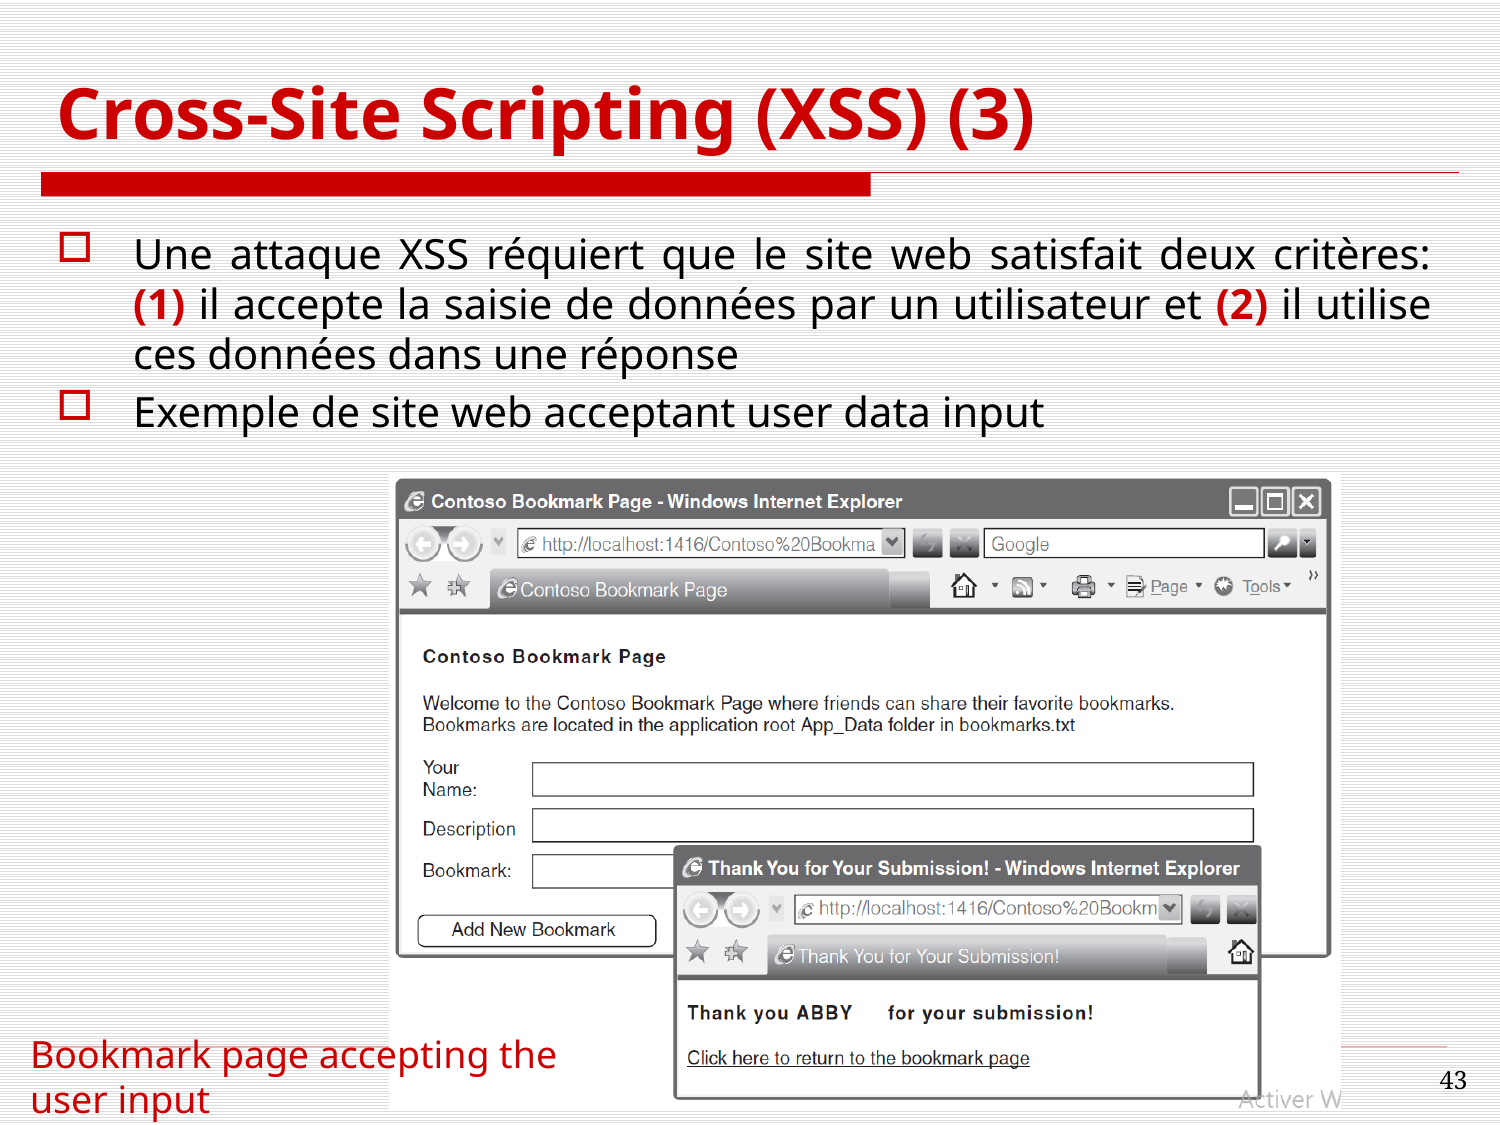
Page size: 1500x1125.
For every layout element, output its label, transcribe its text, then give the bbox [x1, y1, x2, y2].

picture [389, 471, 1341, 1109]
list Une attaque XSS réquiert que le site web satisfait deux critères: (1) il accepte la saisie de données par un utilisateur et (2) il utilise ces données dans une réponse Exemple de site web acceptant user data input [40, 219, 1448, 1036]
title Cross-Site Scripting (XSS) (3) [40, 49, 1460, 162]
text_box Bookmark page accepting the user input [15, 1023, 620, 1125]
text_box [286, 461, 364, 643]
